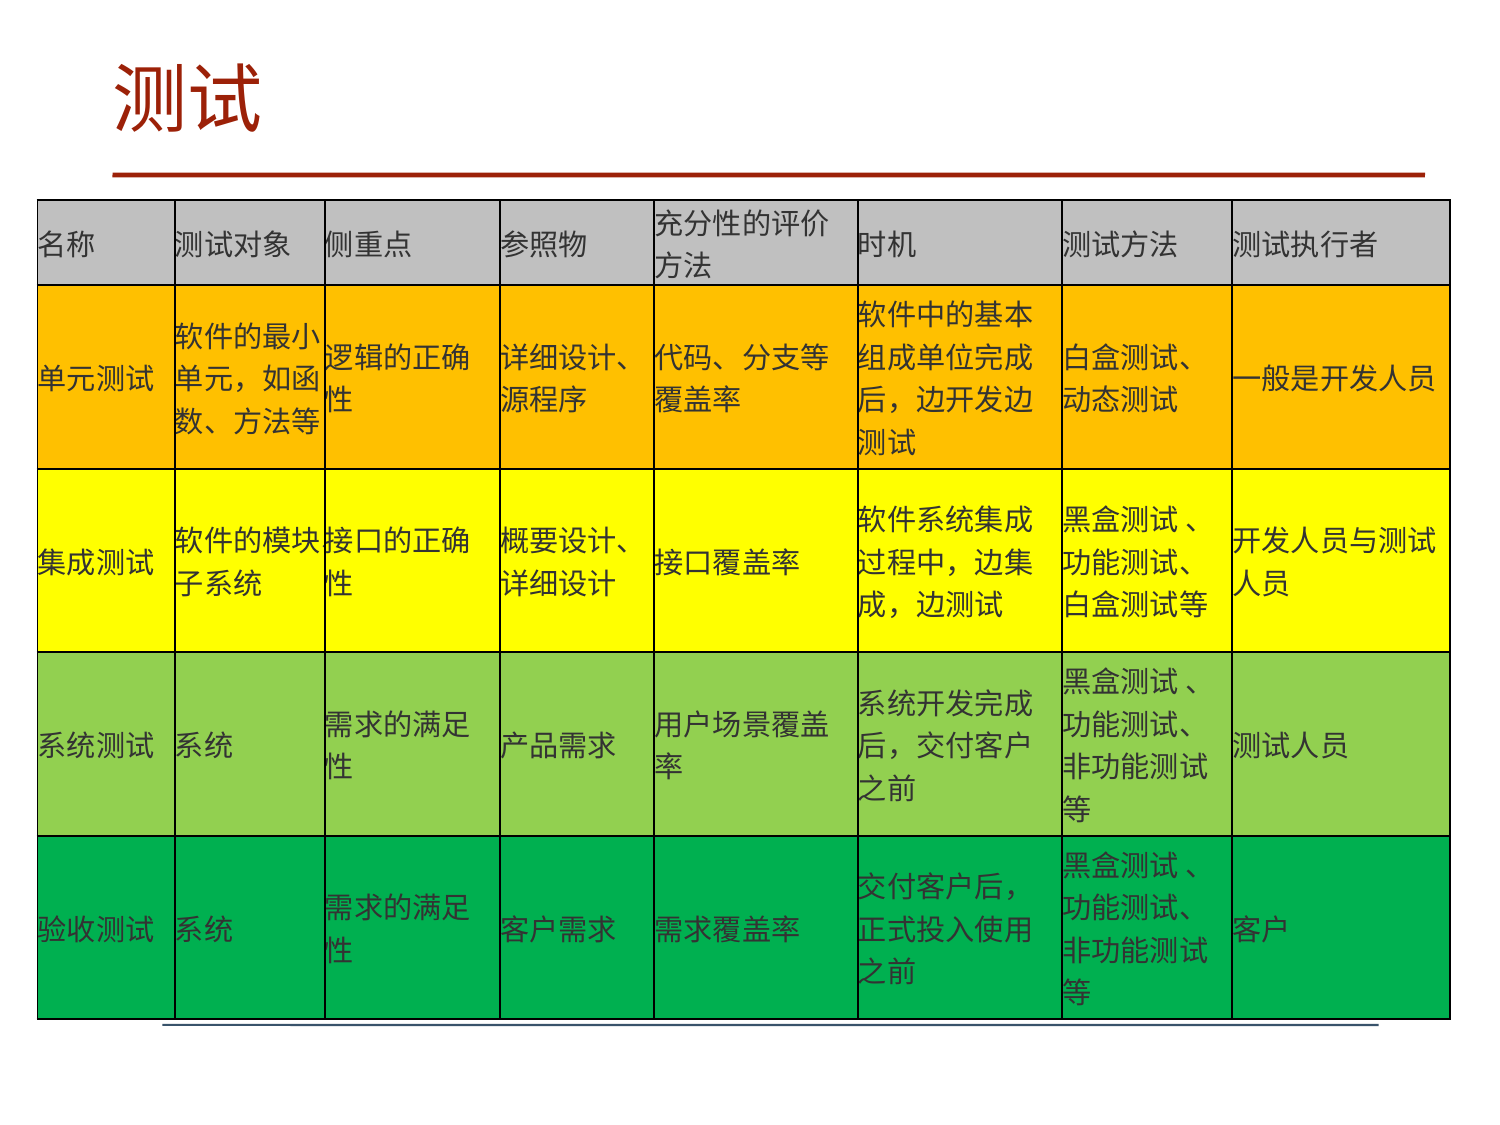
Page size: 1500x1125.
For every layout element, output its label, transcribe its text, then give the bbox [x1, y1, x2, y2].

table_cell 系统 [176, 837, 324, 1018]
table_cell 需求的满足性 [326, 837, 499, 1018]
table_cell 黑盒测试 、功能测试、白盒测试等 [1063, 470, 1231, 651]
table_cell 软件的最小单元，如函数、方法等 [176, 286, 324, 468]
table_cell 代码、分支等覆盖率 [655, 286, 857, 468]
table_cell 产品需求 [501, 653, 653, 835]
table_cell 软件系统集成过程中，边集成，边测试 [859, 470, 1061, 651]
table_header 测试方法 [1063, 201, 1231, 284]
table_cell 开发人员与测试人员 [1233, 470, 1449, 651]
table_header 充分性的评价方法 [655, 201, 857, 284]
table_cell 逻辑的正确性 [326, 286, 499, 468]
table_cell 一般是开发人员 [1233, 286, 1449, 468]
table_cell 接口的正确性 [326, 470, 499, 651]
table_cell 软件中的基本组成单位完成后，边开发边测试 [859, 286, 1061, 468]
table_header 测试对象 [176, 201, 324, 284]
table_cell 系统 [176, 653, 324, 835]
table_header 侧重点 [326, 201, 499, 284]
table_cell 软件的模块、子系统 [176, 470, 324, 651]
table_cell 测试人员 [1233, 653, 1449, 835]
table_cell 单元测试 [38, 286, 174, 468]
table_cell 概要设计、详细设计 [501, 470, 653, 651]
table_cell 验收测试 [38, 837, 174, 1018]
table_cell 黑盒测试 、功能测试、非功能测试等 [1063, 837, 1231, 1018]
title 测试 [112, 62, 1425, 155]
table_header 时机 [859, 201, 1061, 284]
table_header 测试执行者 [1233, 201, 1449, 284]
table_cell 集成测试 [38, 470, 174, 651]
table_cell 客户 [1233, 837, 1449, 1018]
table_header 名称 [38, 201, 174, 284]
table_cell 黑盒测试 、功能测试、非功能测试等 [1063, 653, 1231, 835]
table_cell 需求覆盖率 [655, 837, 857, 1018]
table_cell 接口覆盖率 [655, 470, 857, 651]
table_cell 需求的满足性 [326, 653, 499, 835]
table_cell 系统开发完成后，交付客户之前 [859, 653, 1061, 835]
table_cell 白盒测试、动态测试 [1063, 286, 1231, 468]
table_cell 用户场景覆盖率 [655, 653, 857, 835]
table_cell 系统测试 [38, 653, 174, 835]
table_header 参照物 [501, 201, 653, 284]
table_cell 交付客户后，正式投入使用之前 [859, 837, 1061, 1018]
table_cell 详细设计、源程序 [501, 286, 653, 468]
table_cell 客户需求 [501, 837, 653, 1018]
